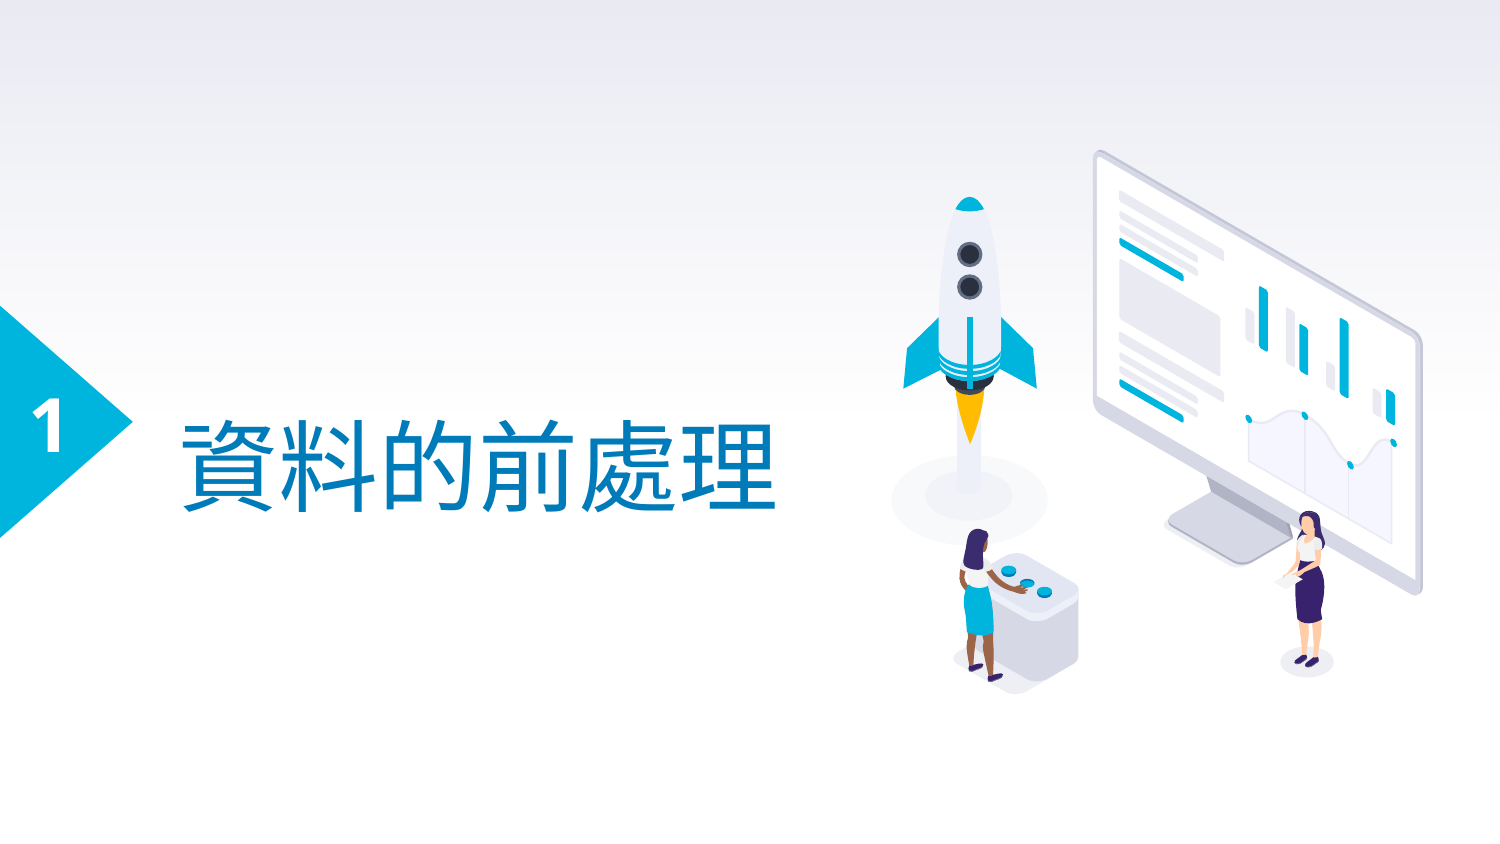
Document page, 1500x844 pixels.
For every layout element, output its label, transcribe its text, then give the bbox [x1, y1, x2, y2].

title 資料的前處理 [178, 333, 886, 524]
text_box 1 [0, 306, 100, 540]
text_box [891, 149, 1424, 695]
